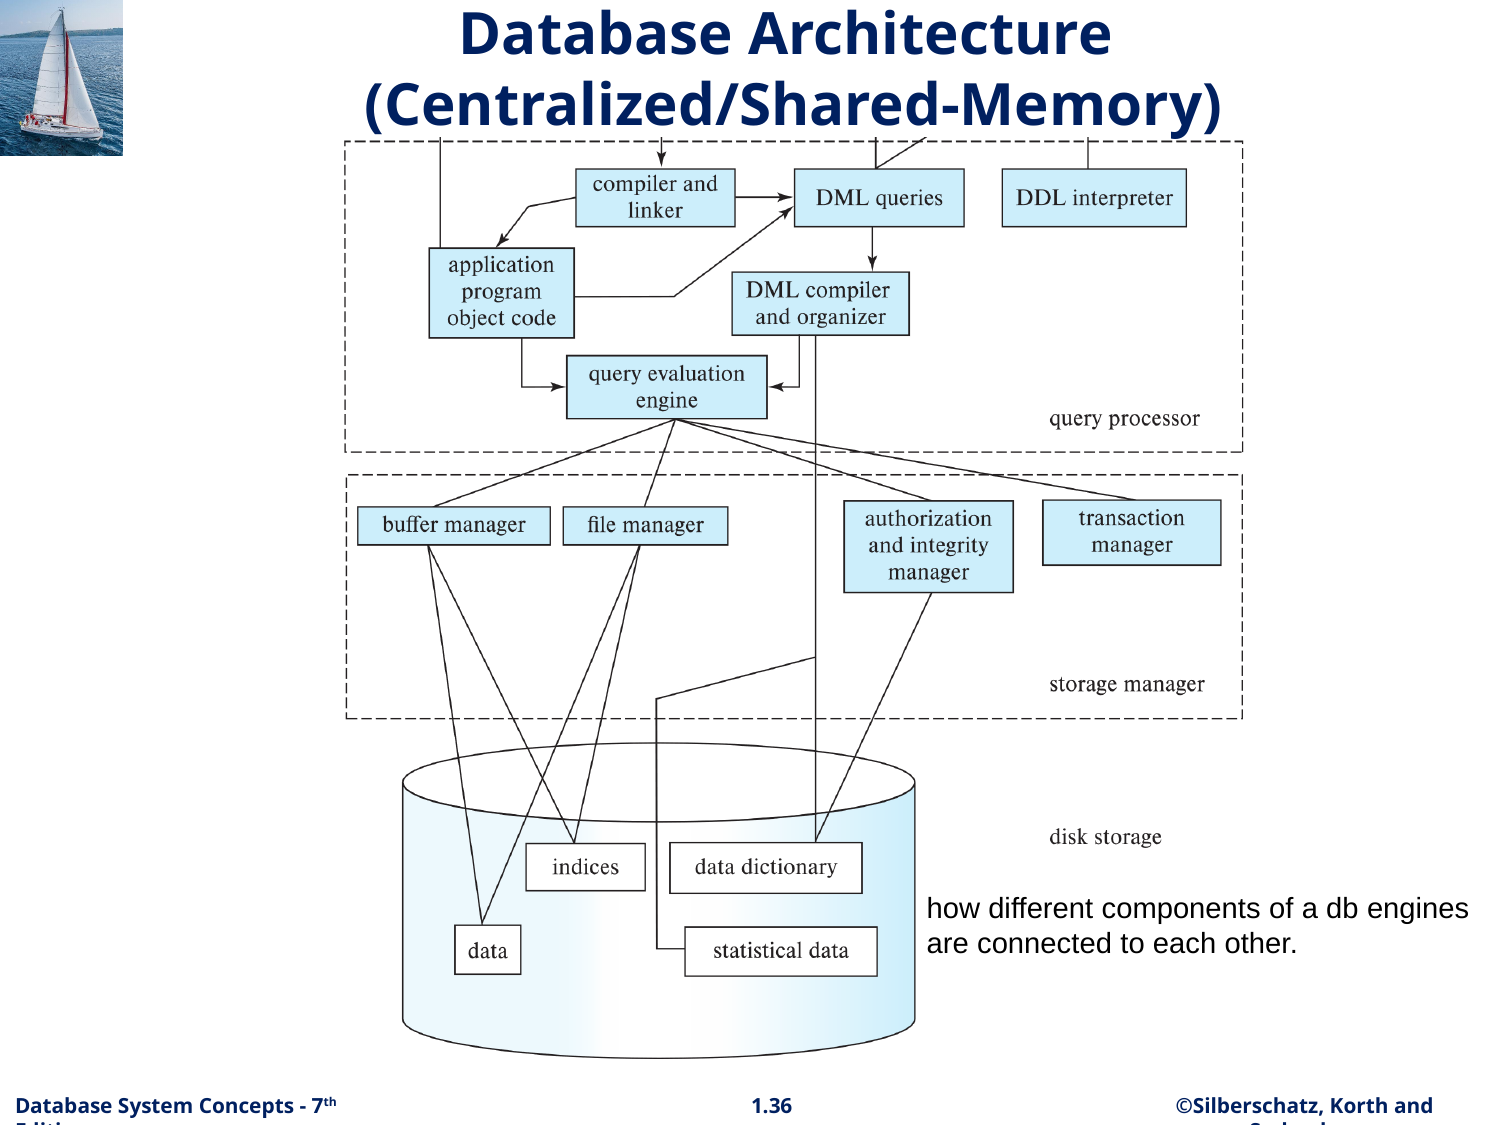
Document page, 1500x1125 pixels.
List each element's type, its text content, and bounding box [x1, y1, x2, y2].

title Database Architecture (Centralized/Shared-Memory) [126, 19, 1461, 145]
text_box how different components of a db engines are connected to each other. [1249, 882, 1500, 967]
picture [342, 137, 1244, 1059]
picture [0, 0, 123, 156]
